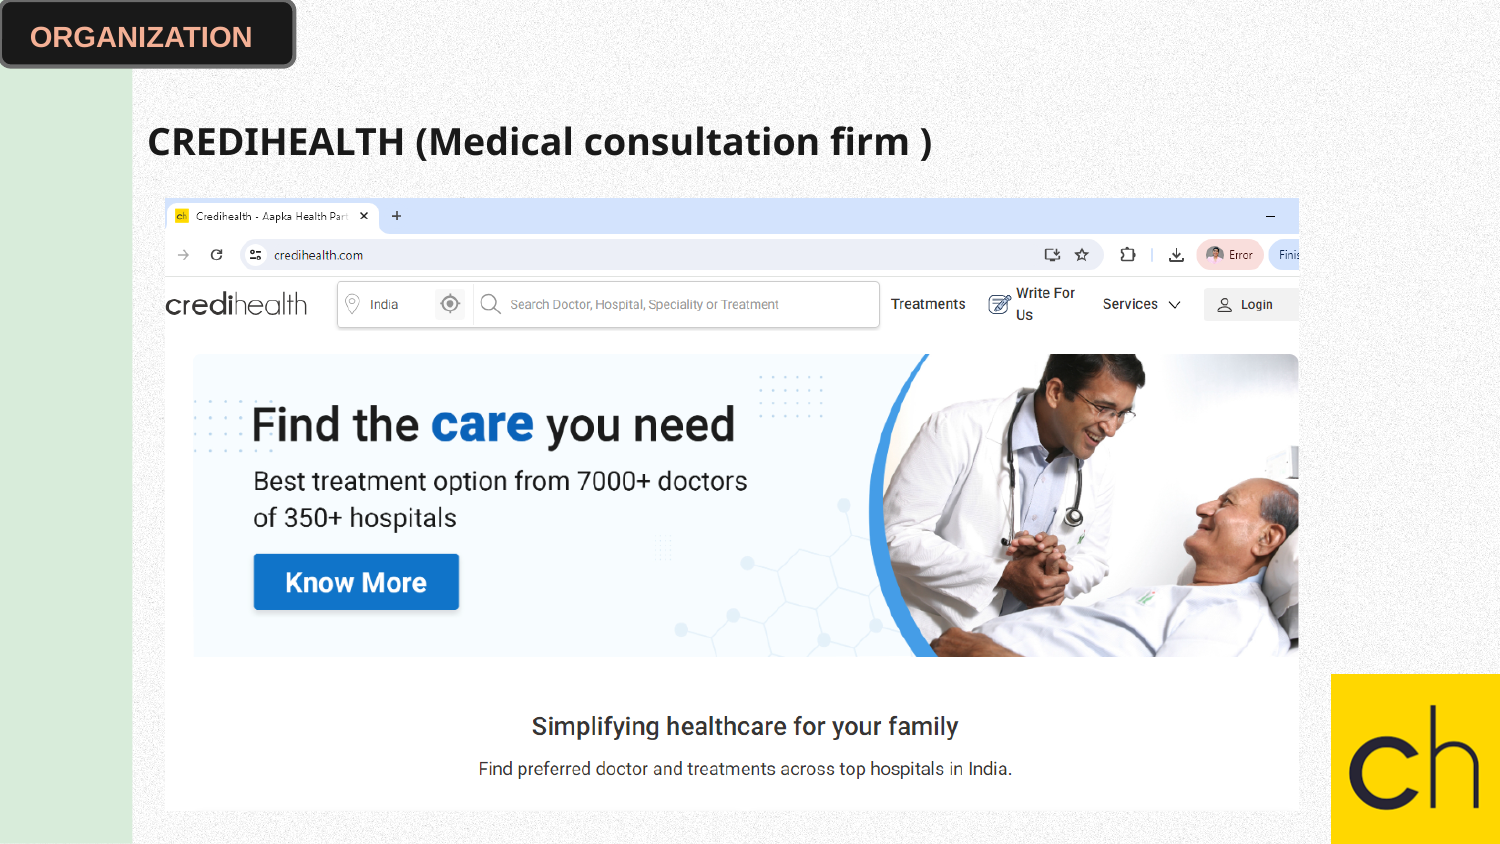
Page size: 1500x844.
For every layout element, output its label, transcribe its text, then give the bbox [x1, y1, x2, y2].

picture [133, 0, 1500, 844]
text_box ORGANIZATION [14, 10, 397, 61]
text_box [0, 0, 295, 67]
title CREDIHEALTH (Medical consultation firm ) [132, 42, 1204, 239]
